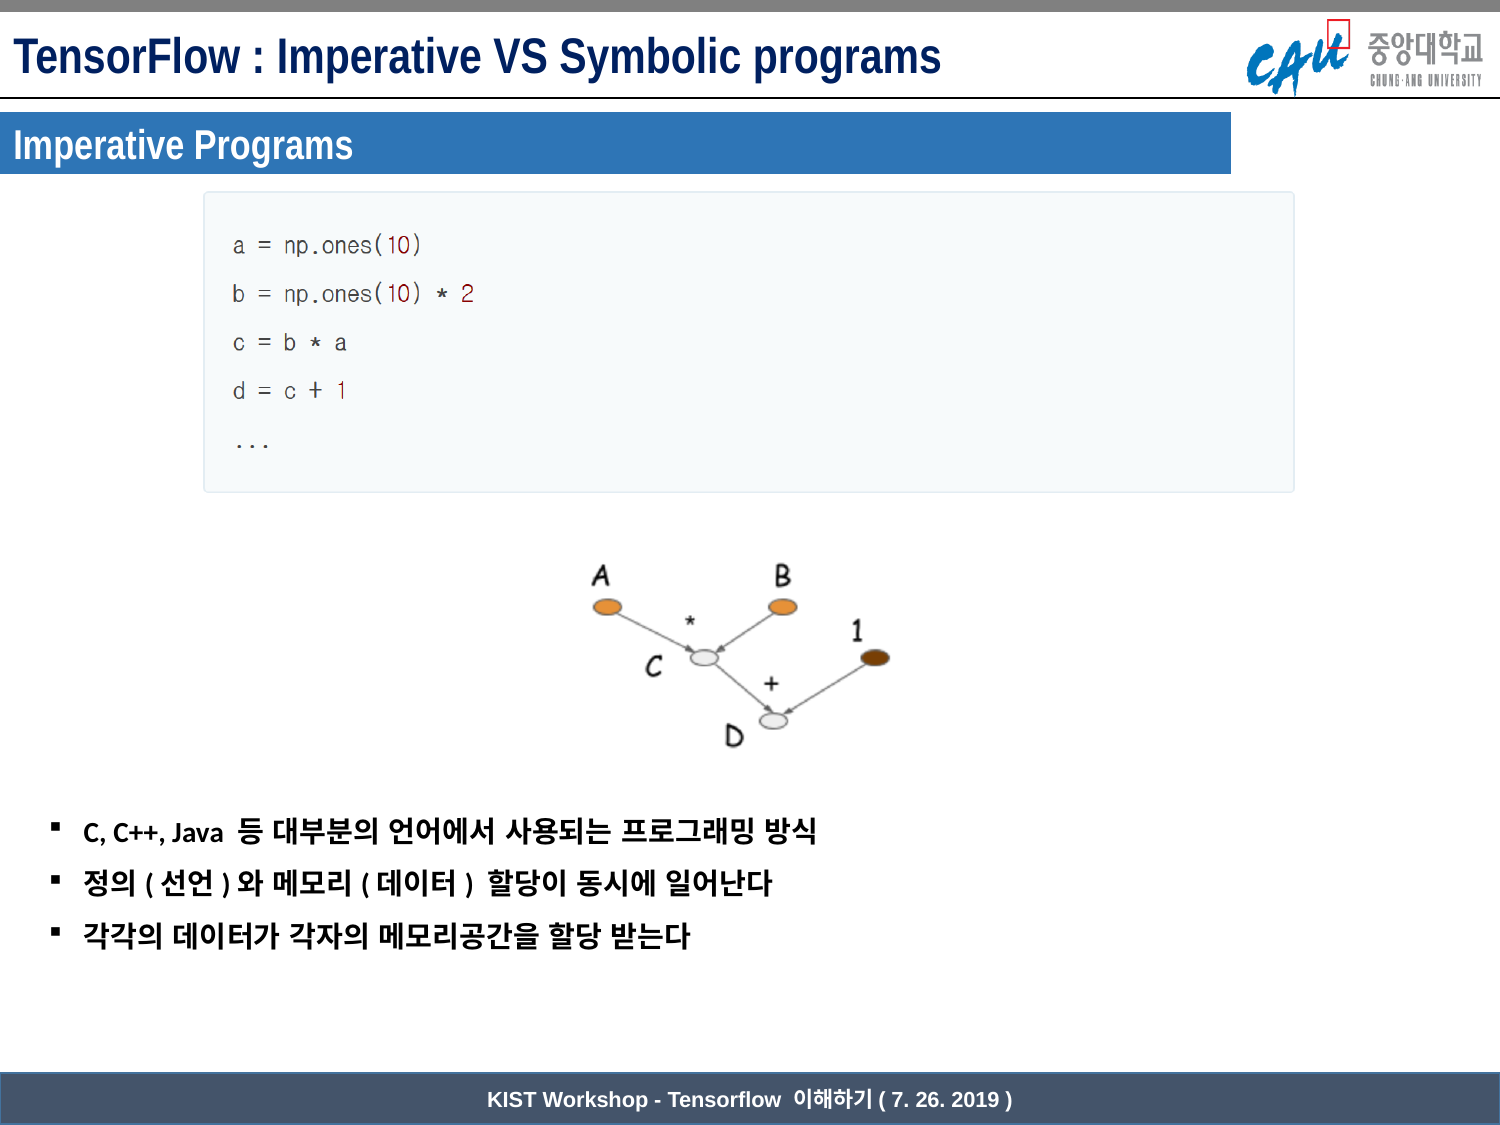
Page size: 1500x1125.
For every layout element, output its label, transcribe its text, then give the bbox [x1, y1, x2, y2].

picture [193, 183, 1306, 766]
text_box TensorFlow : Imperative VS Symbolic programs [0, 4, 1173, 103]
text_box Imperative Programs [0, 112, 1231, 174]
text_box C, C++, Java 등 대부분의 언어에서 사용되는 프로그래밍 방식 정의(선언)와 메모리(데이터) 할당이 동시에 일어난다 각각의 데이터가 각자의 메모리공간을 할당 받는다 [33, 788, 1369, 961]
picture [1227, 5, 1500, 110]
